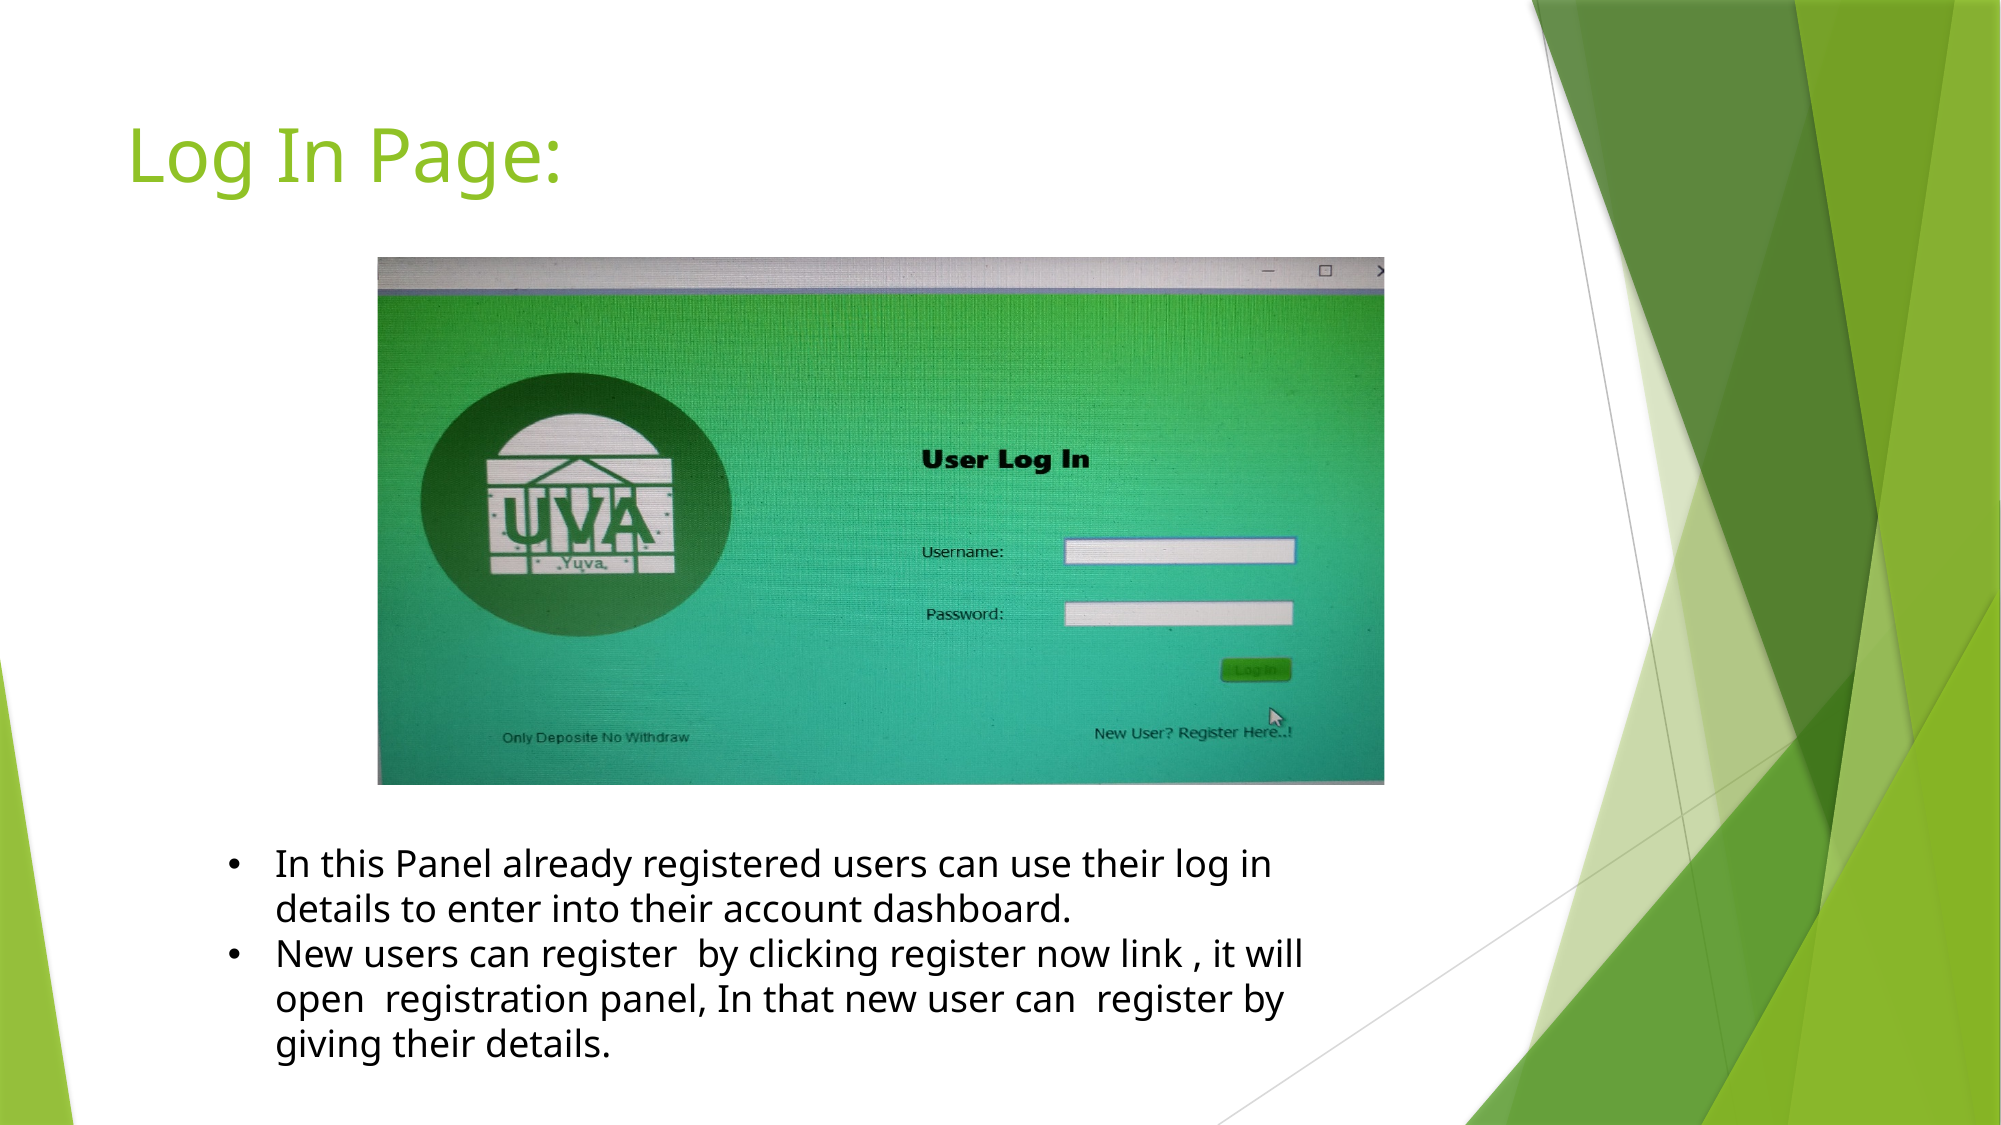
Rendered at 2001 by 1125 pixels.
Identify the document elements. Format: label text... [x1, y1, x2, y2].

title Log In Page: [111, 99, 1522, 317]
text_box In this Panel already registered users can use their log in details to enter into their account dashboard. New users can register by clicking register now link , it will open registration panel, In that new user can register by giving their details. [213, 833, 1410, 1073]
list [377, 256, 1385, 785]
